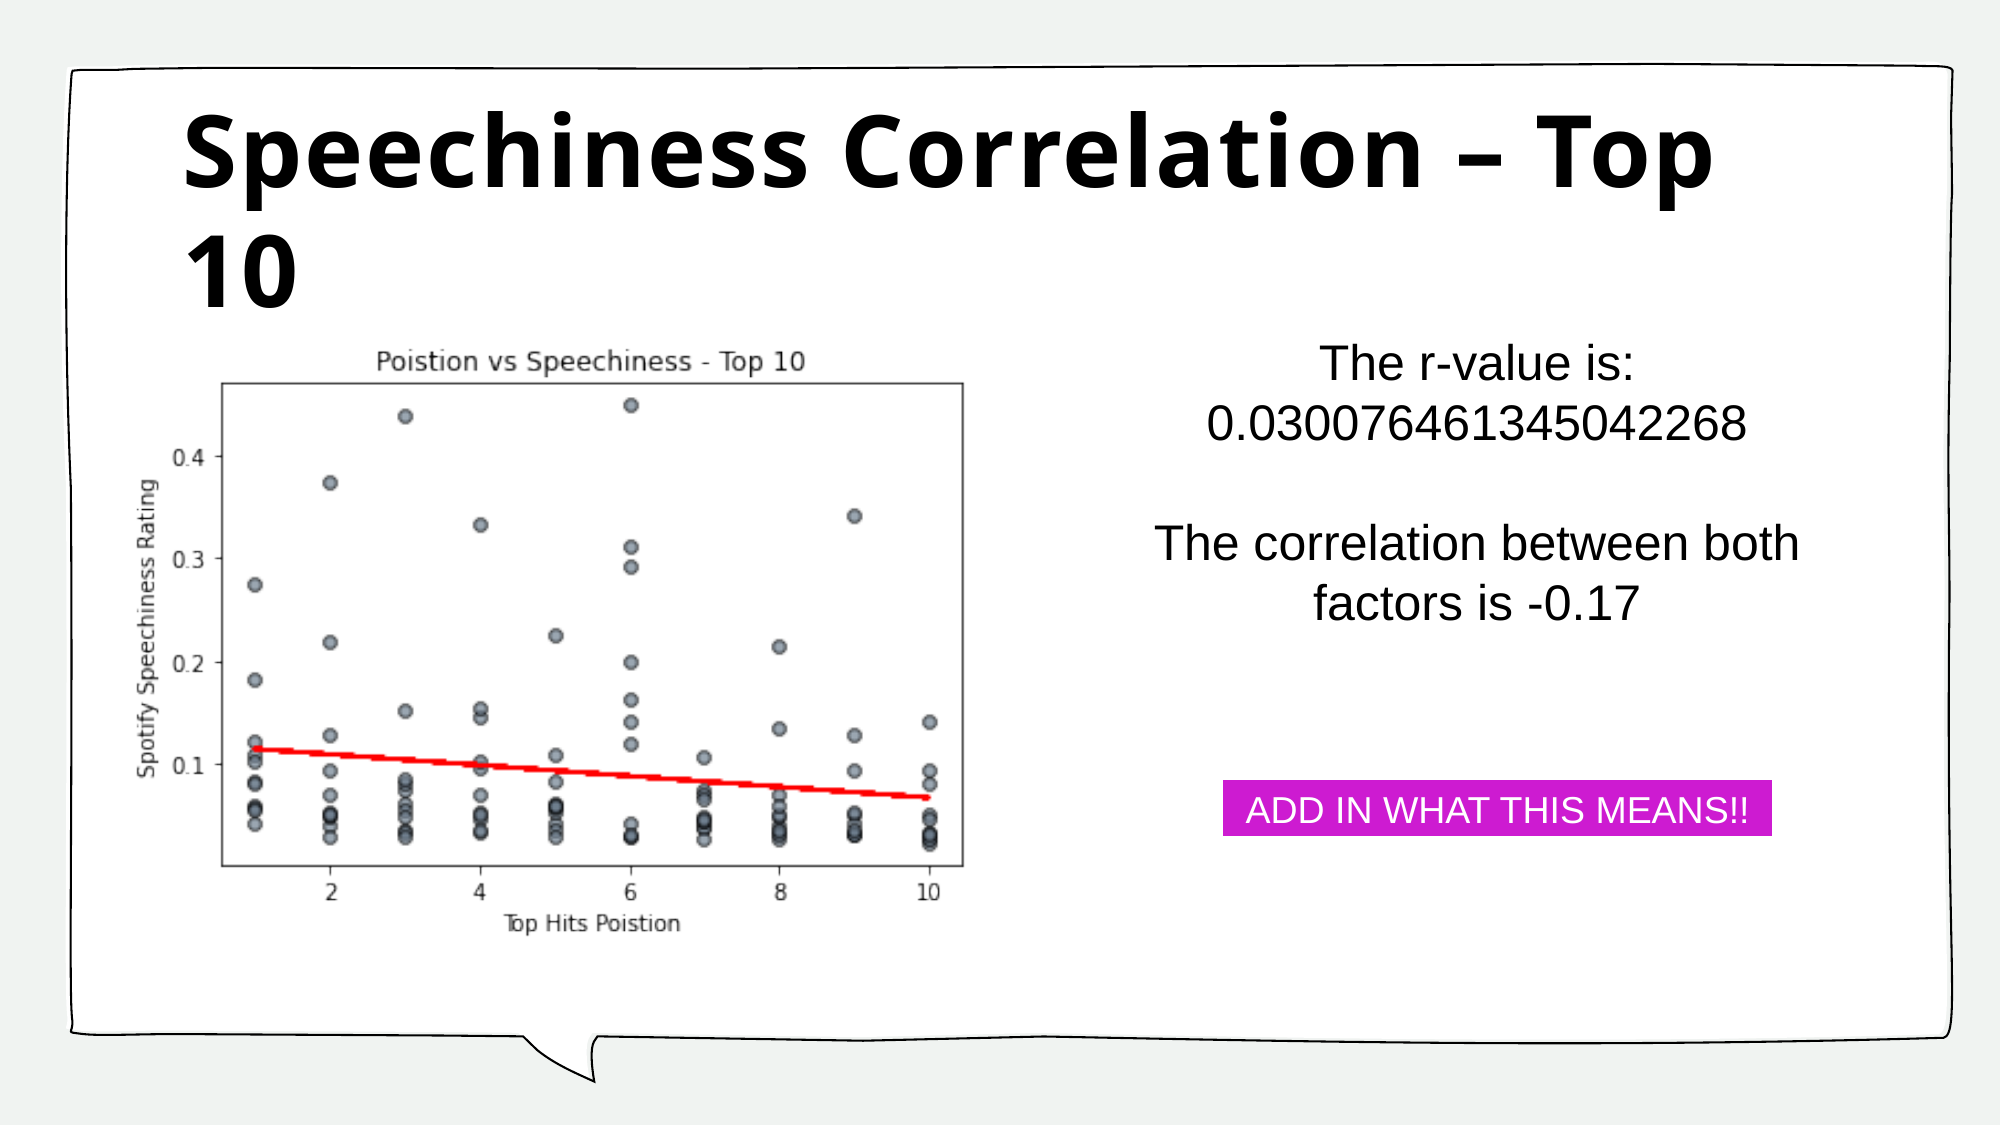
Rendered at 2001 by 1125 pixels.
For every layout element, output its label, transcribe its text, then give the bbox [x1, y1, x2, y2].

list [123, 334, 978, 950]
title Speechiness Correlation – Top 10 [167, 91, 1863, 324]
text_box ADD IN WHAT THIS MEANS!! [1220, 777, 1775, 840]
text_box The r-value is: 0.030076461345042268 The correlation between both factors is -0.17 [1064, 323, 1891, 639]
